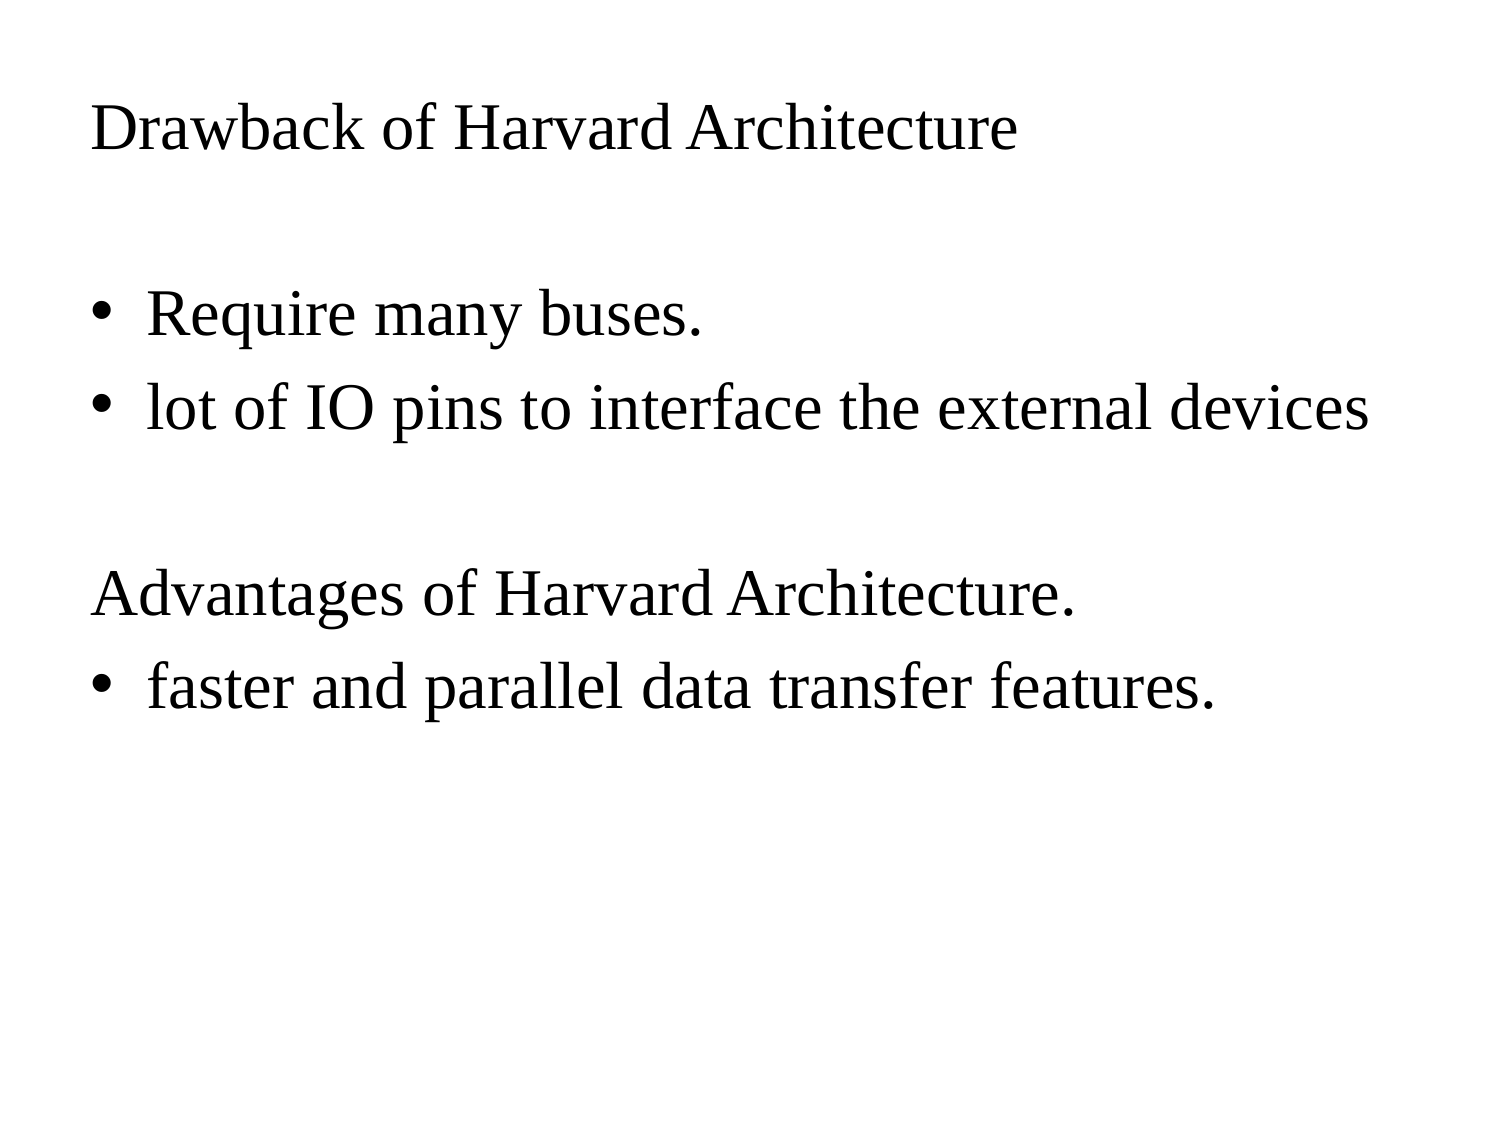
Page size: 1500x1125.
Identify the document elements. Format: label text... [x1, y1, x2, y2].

list Drawback of Harvard Architecture Require many buses. lot of IO pins to interface the external devices Advantages of Harvard Architecture. faster and parallel data transfer features. [75, 75, 1425, 1005]
